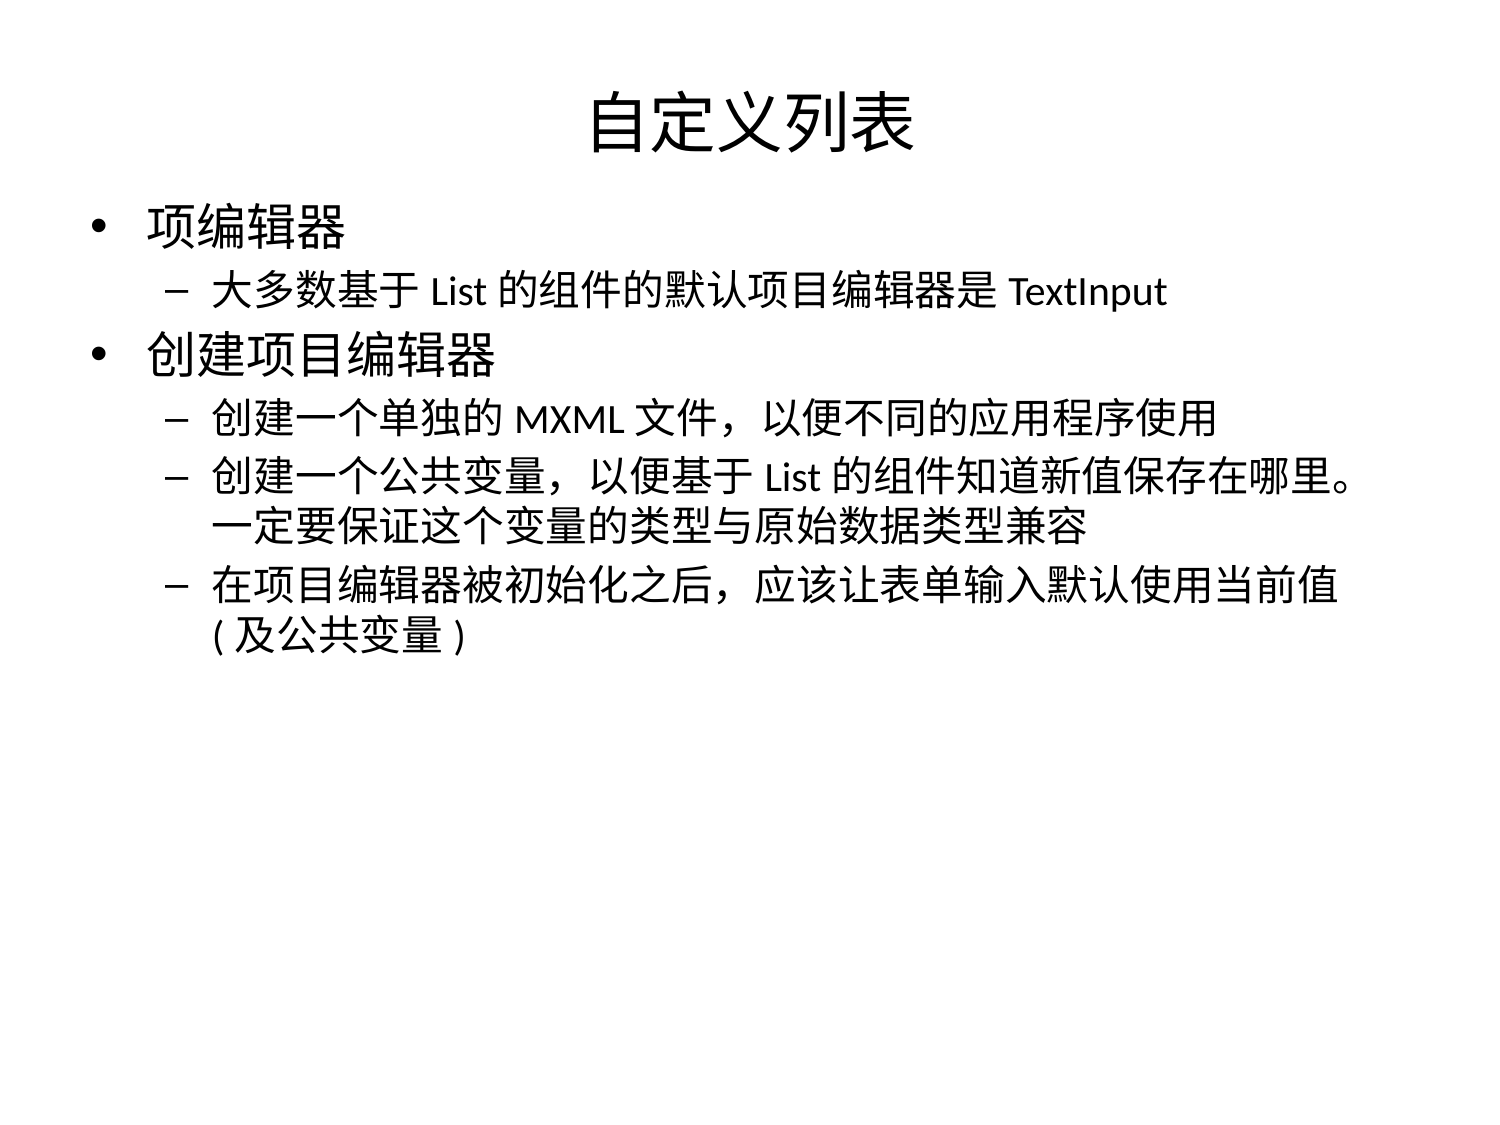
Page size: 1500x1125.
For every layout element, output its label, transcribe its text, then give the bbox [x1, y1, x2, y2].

list 项编辑器 大多数基于List的组件的默认项目编辑器是TextInput 创建项目编辑器 创建一个单独的MXML文件，以便不同的应用程序使用 创建一个公共变量，以便基于List的组件知道新值保存在哪里。一定要保证这个变量的类型与原始数据类型兼容 在项目编辑器被初始化之后，应该让表单输入默认使用当前值(及公共变量) [75, 187, 1425, 1100]
title 自定义列表 [75, 50, 1425, 187]
